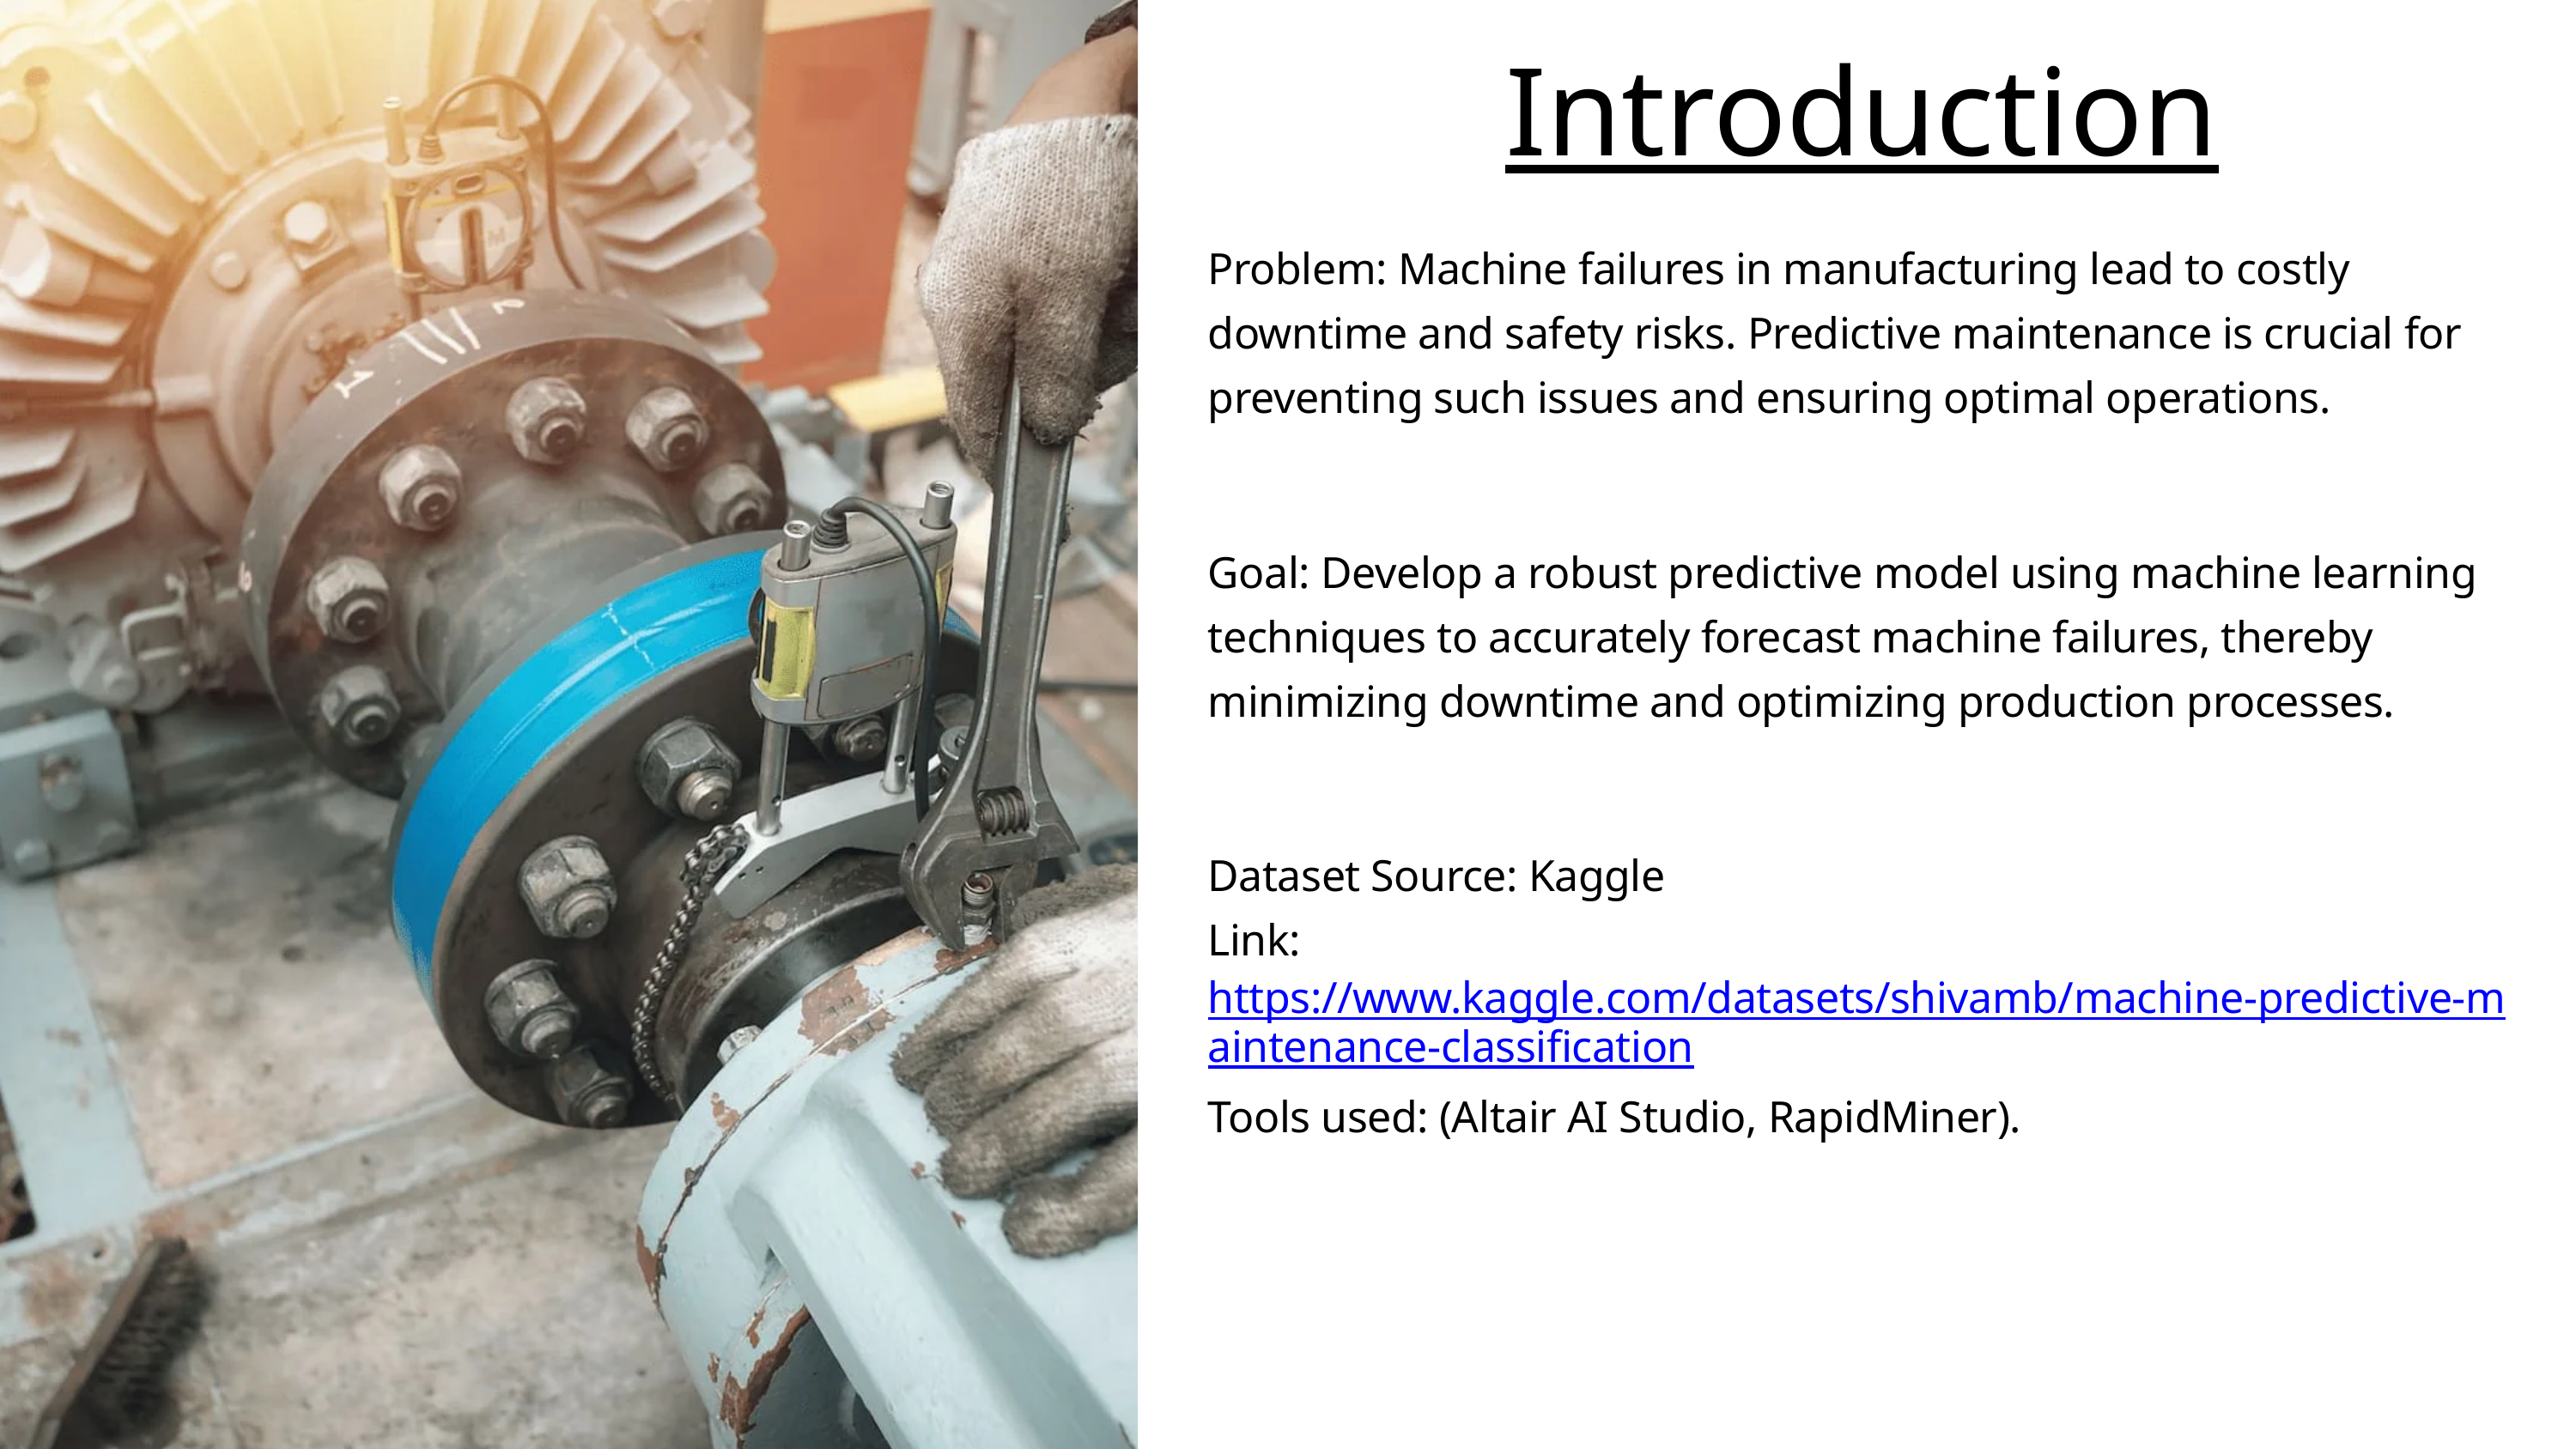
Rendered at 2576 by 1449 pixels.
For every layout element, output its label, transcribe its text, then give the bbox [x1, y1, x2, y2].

text_box Introduction [1170, 9, 2554, 180]
text_box Goal: Develop a robust predictive model using machine learning techniques to accurately forecast machine failures, thereby minimizing downtime and optimizing production processes. [1207, 532, 2516, 726]
text_box Problem: Machine failures in manufacturing lead to costly downtime and safety risks. Predictive maintenance is crucial for preventing such issues and ensuring optimal operations. [1207, 228, 2516, 422]
text_box Dataset Source: Kaggle Link:https://www.kaggle.com/datasets/shivamb/machine-predictive-maintenance-classification [1207, 835, 2516, 1029]
text_box [0, 0, 1139, 1449]
text_box Tools used: (Altair AI Studio, RapidMiner). [1207, 1076, 2516, 1142]
